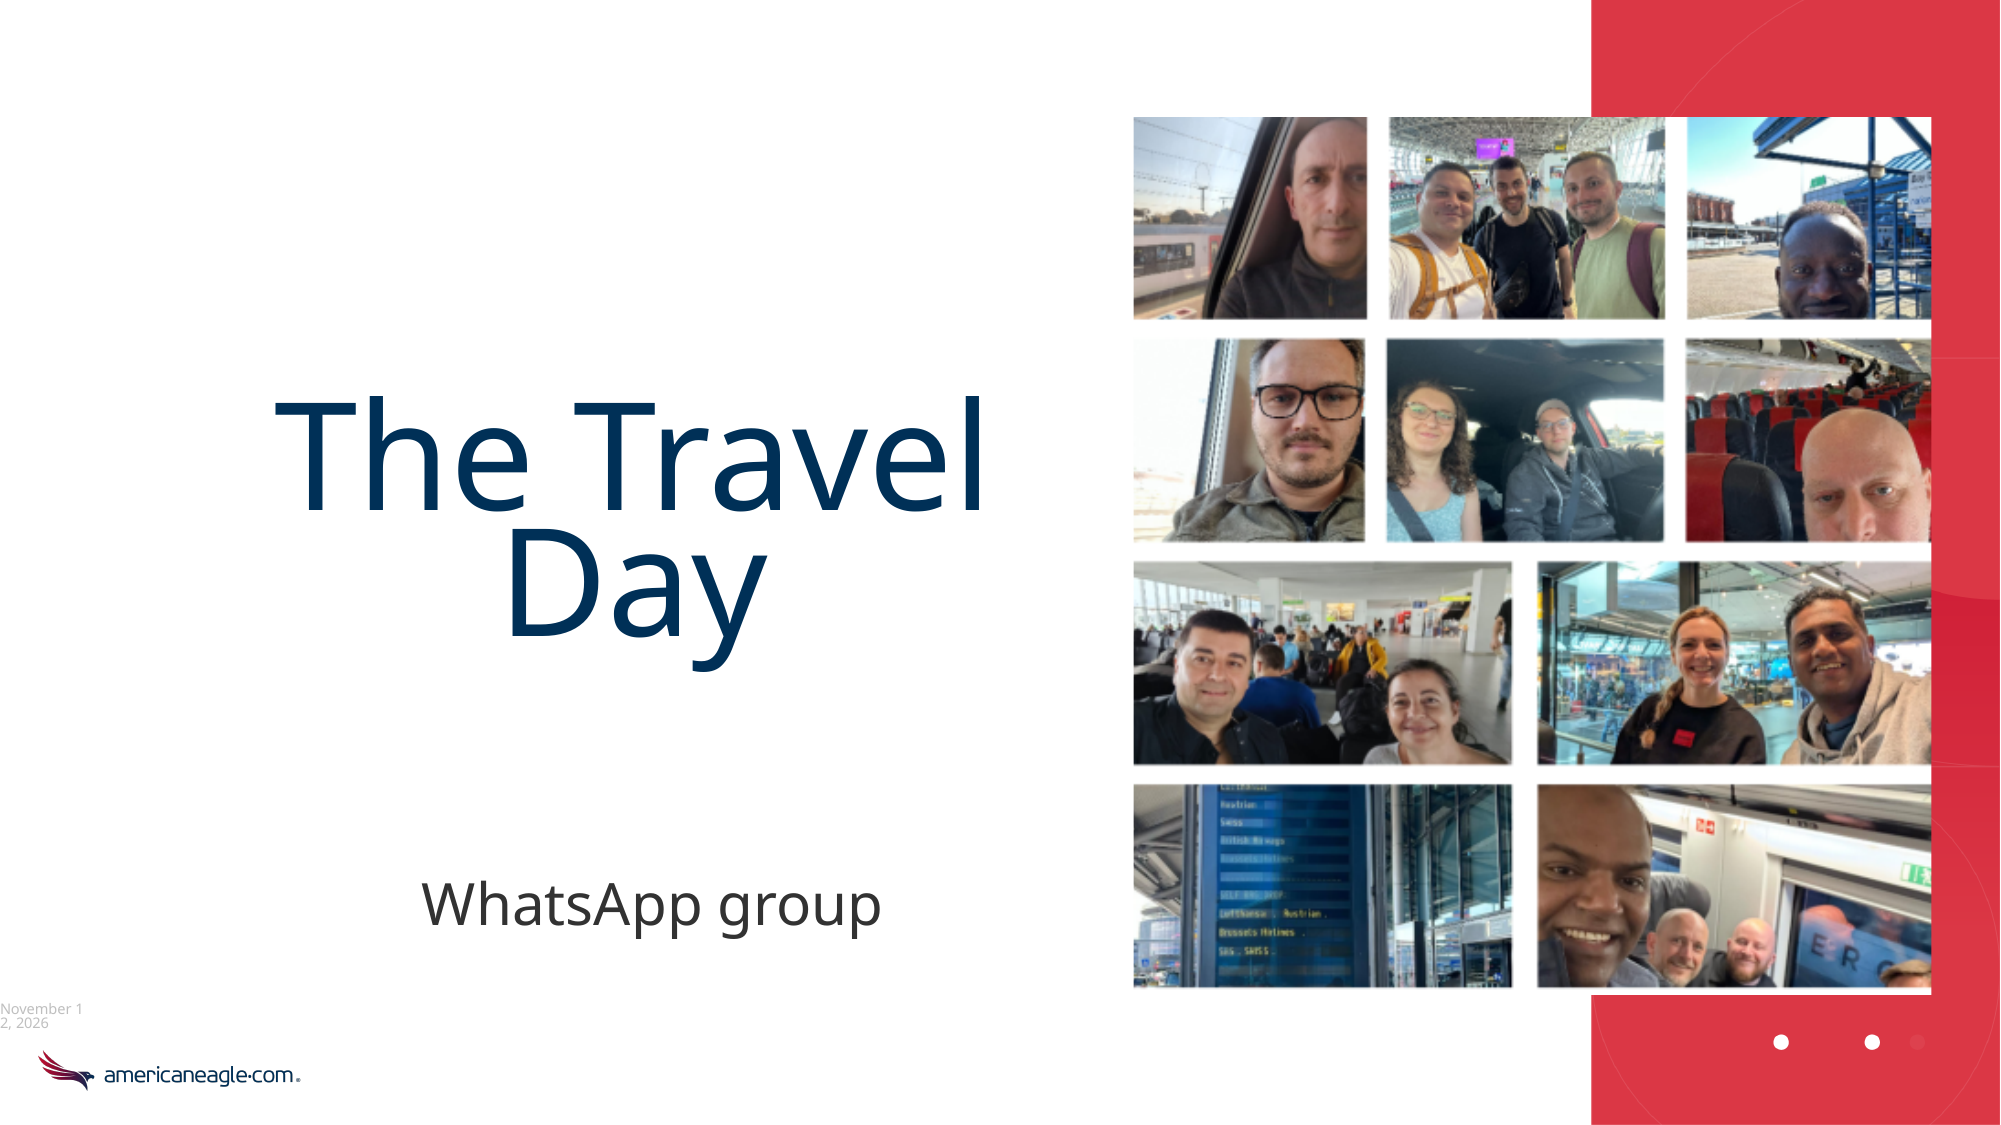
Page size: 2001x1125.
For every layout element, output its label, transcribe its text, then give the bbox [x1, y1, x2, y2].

picture [1133, 0, 2000, 1125]
picture [37, 1050, 301, 1091]
title The Travel Day [225, 187, 1043, 662]
list WhatsApp group [225, 864, 1035, 940]
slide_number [0, 1001, 86, 1020]
